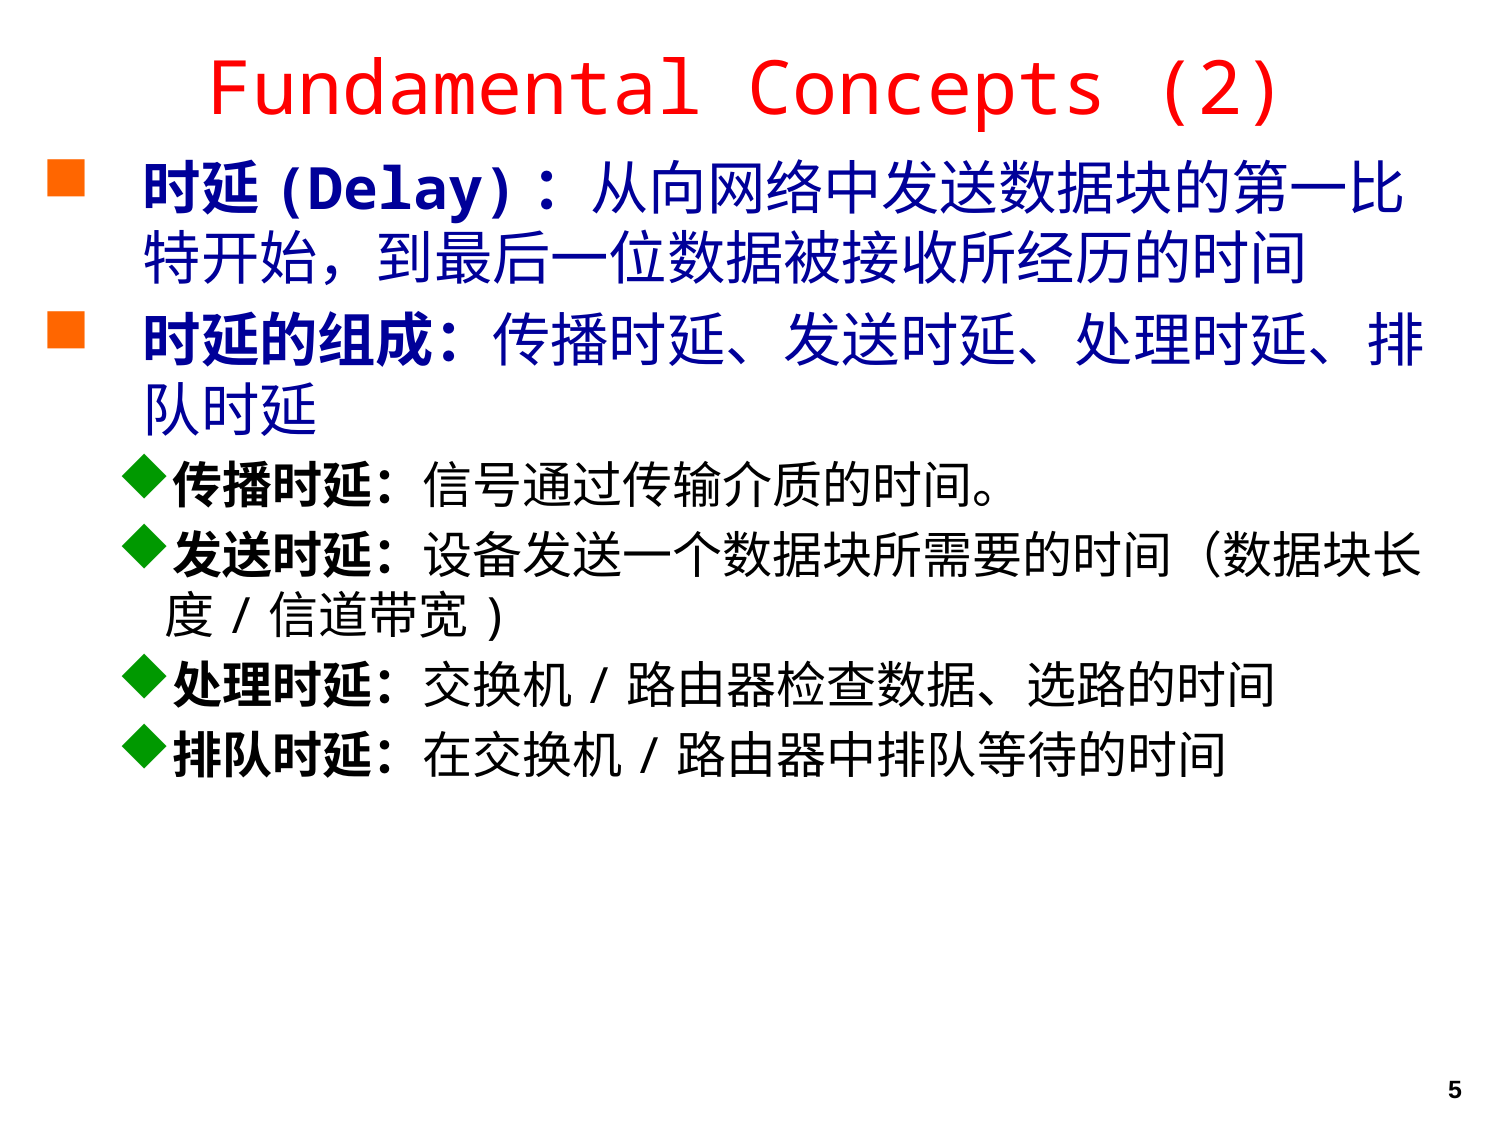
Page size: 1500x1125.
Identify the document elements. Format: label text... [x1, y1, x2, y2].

title Fundamental Concepts (2) [25, 22, 1469, 146]
list 时延(Delay)：从向网络中发送数据块的第一比特开始，到最后一位数据被接收所经历的时间 时延的组成：传播时延、发送时延、处理时延、排队时延 传播时延：信号通过传输介质的时间。 发送时延：设备发送一个数据块所需要的时间（数据块长度/信道带宽) 处理时延：交换机/路由器检查数据、选路的时间 排队时延：在交换机/路由器中排队等待的时间 [27, 144, 1463, 1093]
